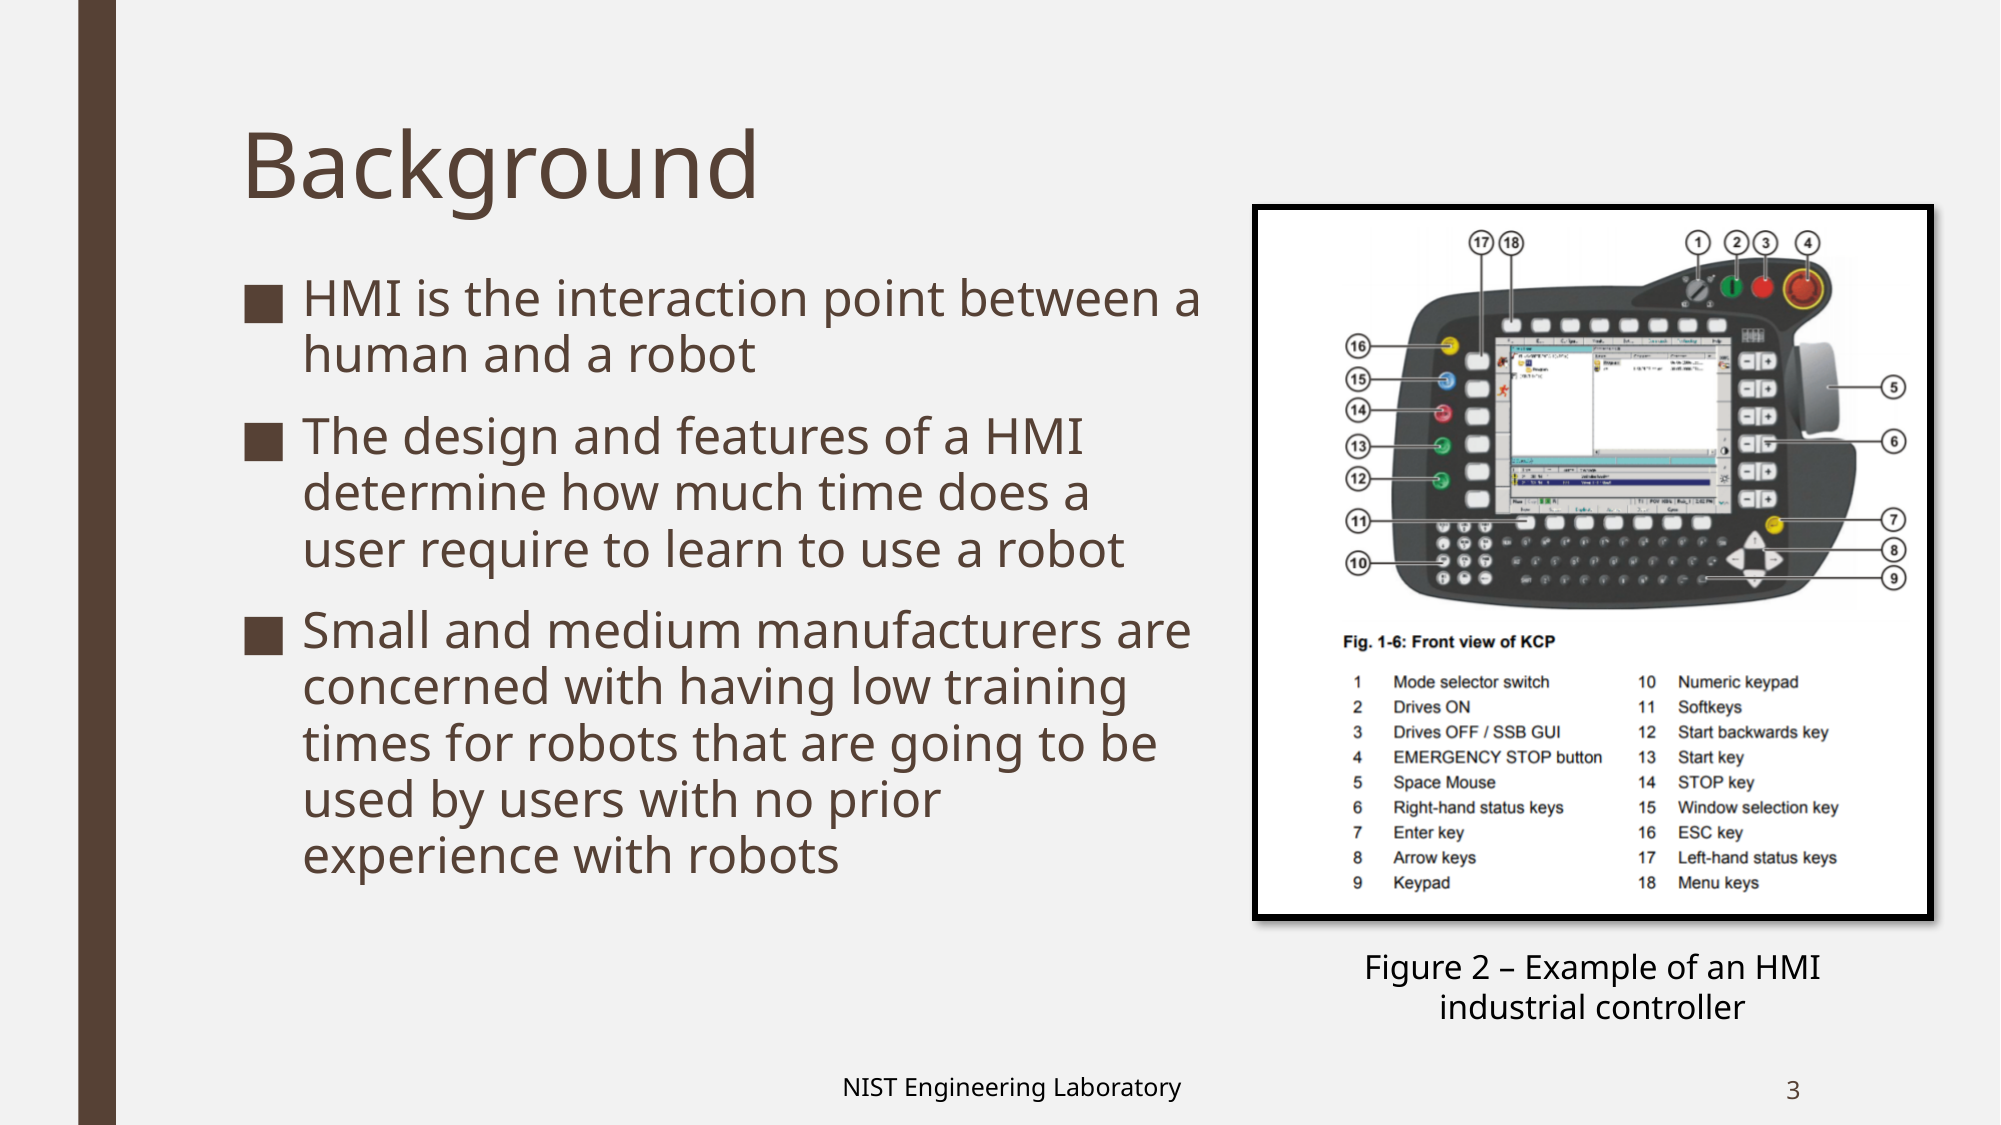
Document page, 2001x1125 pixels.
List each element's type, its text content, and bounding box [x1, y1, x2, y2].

title Background [225, 112, 1800, 288]
list HMI is the interaction point between a human and a robot The design and features of a HMI determine how much time does a user require to learn to use a robot Small and medium manufacturers are concerned with having low training times for robots that are going to be used by users with no prior experience with robots [225, 263, 1221, 939]
picture [1258, 210, 1928, 915]
text_box NIST Engineering Laboratory [627, 1064, 1398, 1110]
text_box Figure 2 – Example of an HMI industrial controller [1342, 938, 1843, 1034]
slide_number 3 [1553, 1058, 1816, 1125]
